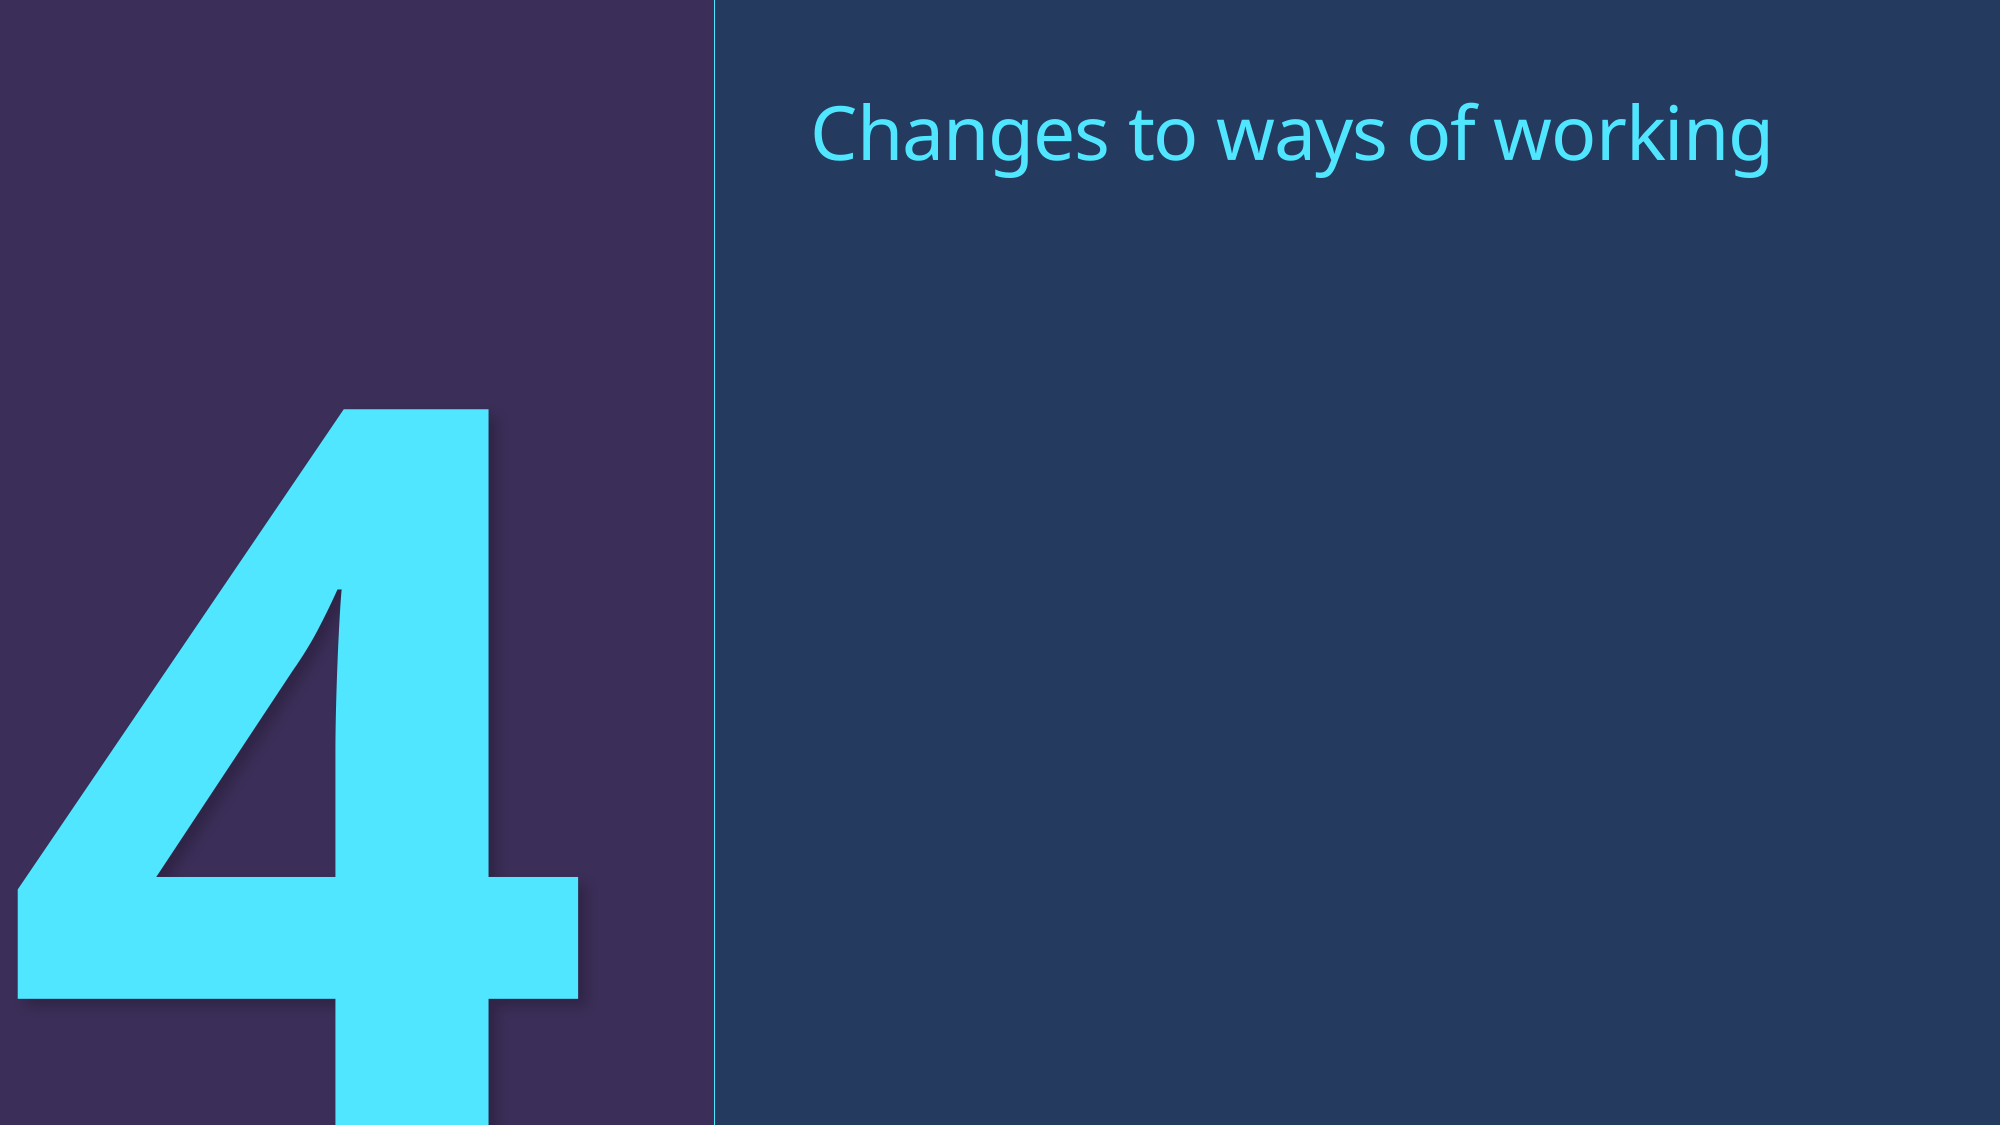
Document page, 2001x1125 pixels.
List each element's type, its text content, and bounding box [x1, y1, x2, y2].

title Changes to ways of working [810, 96, 1905, 214]
